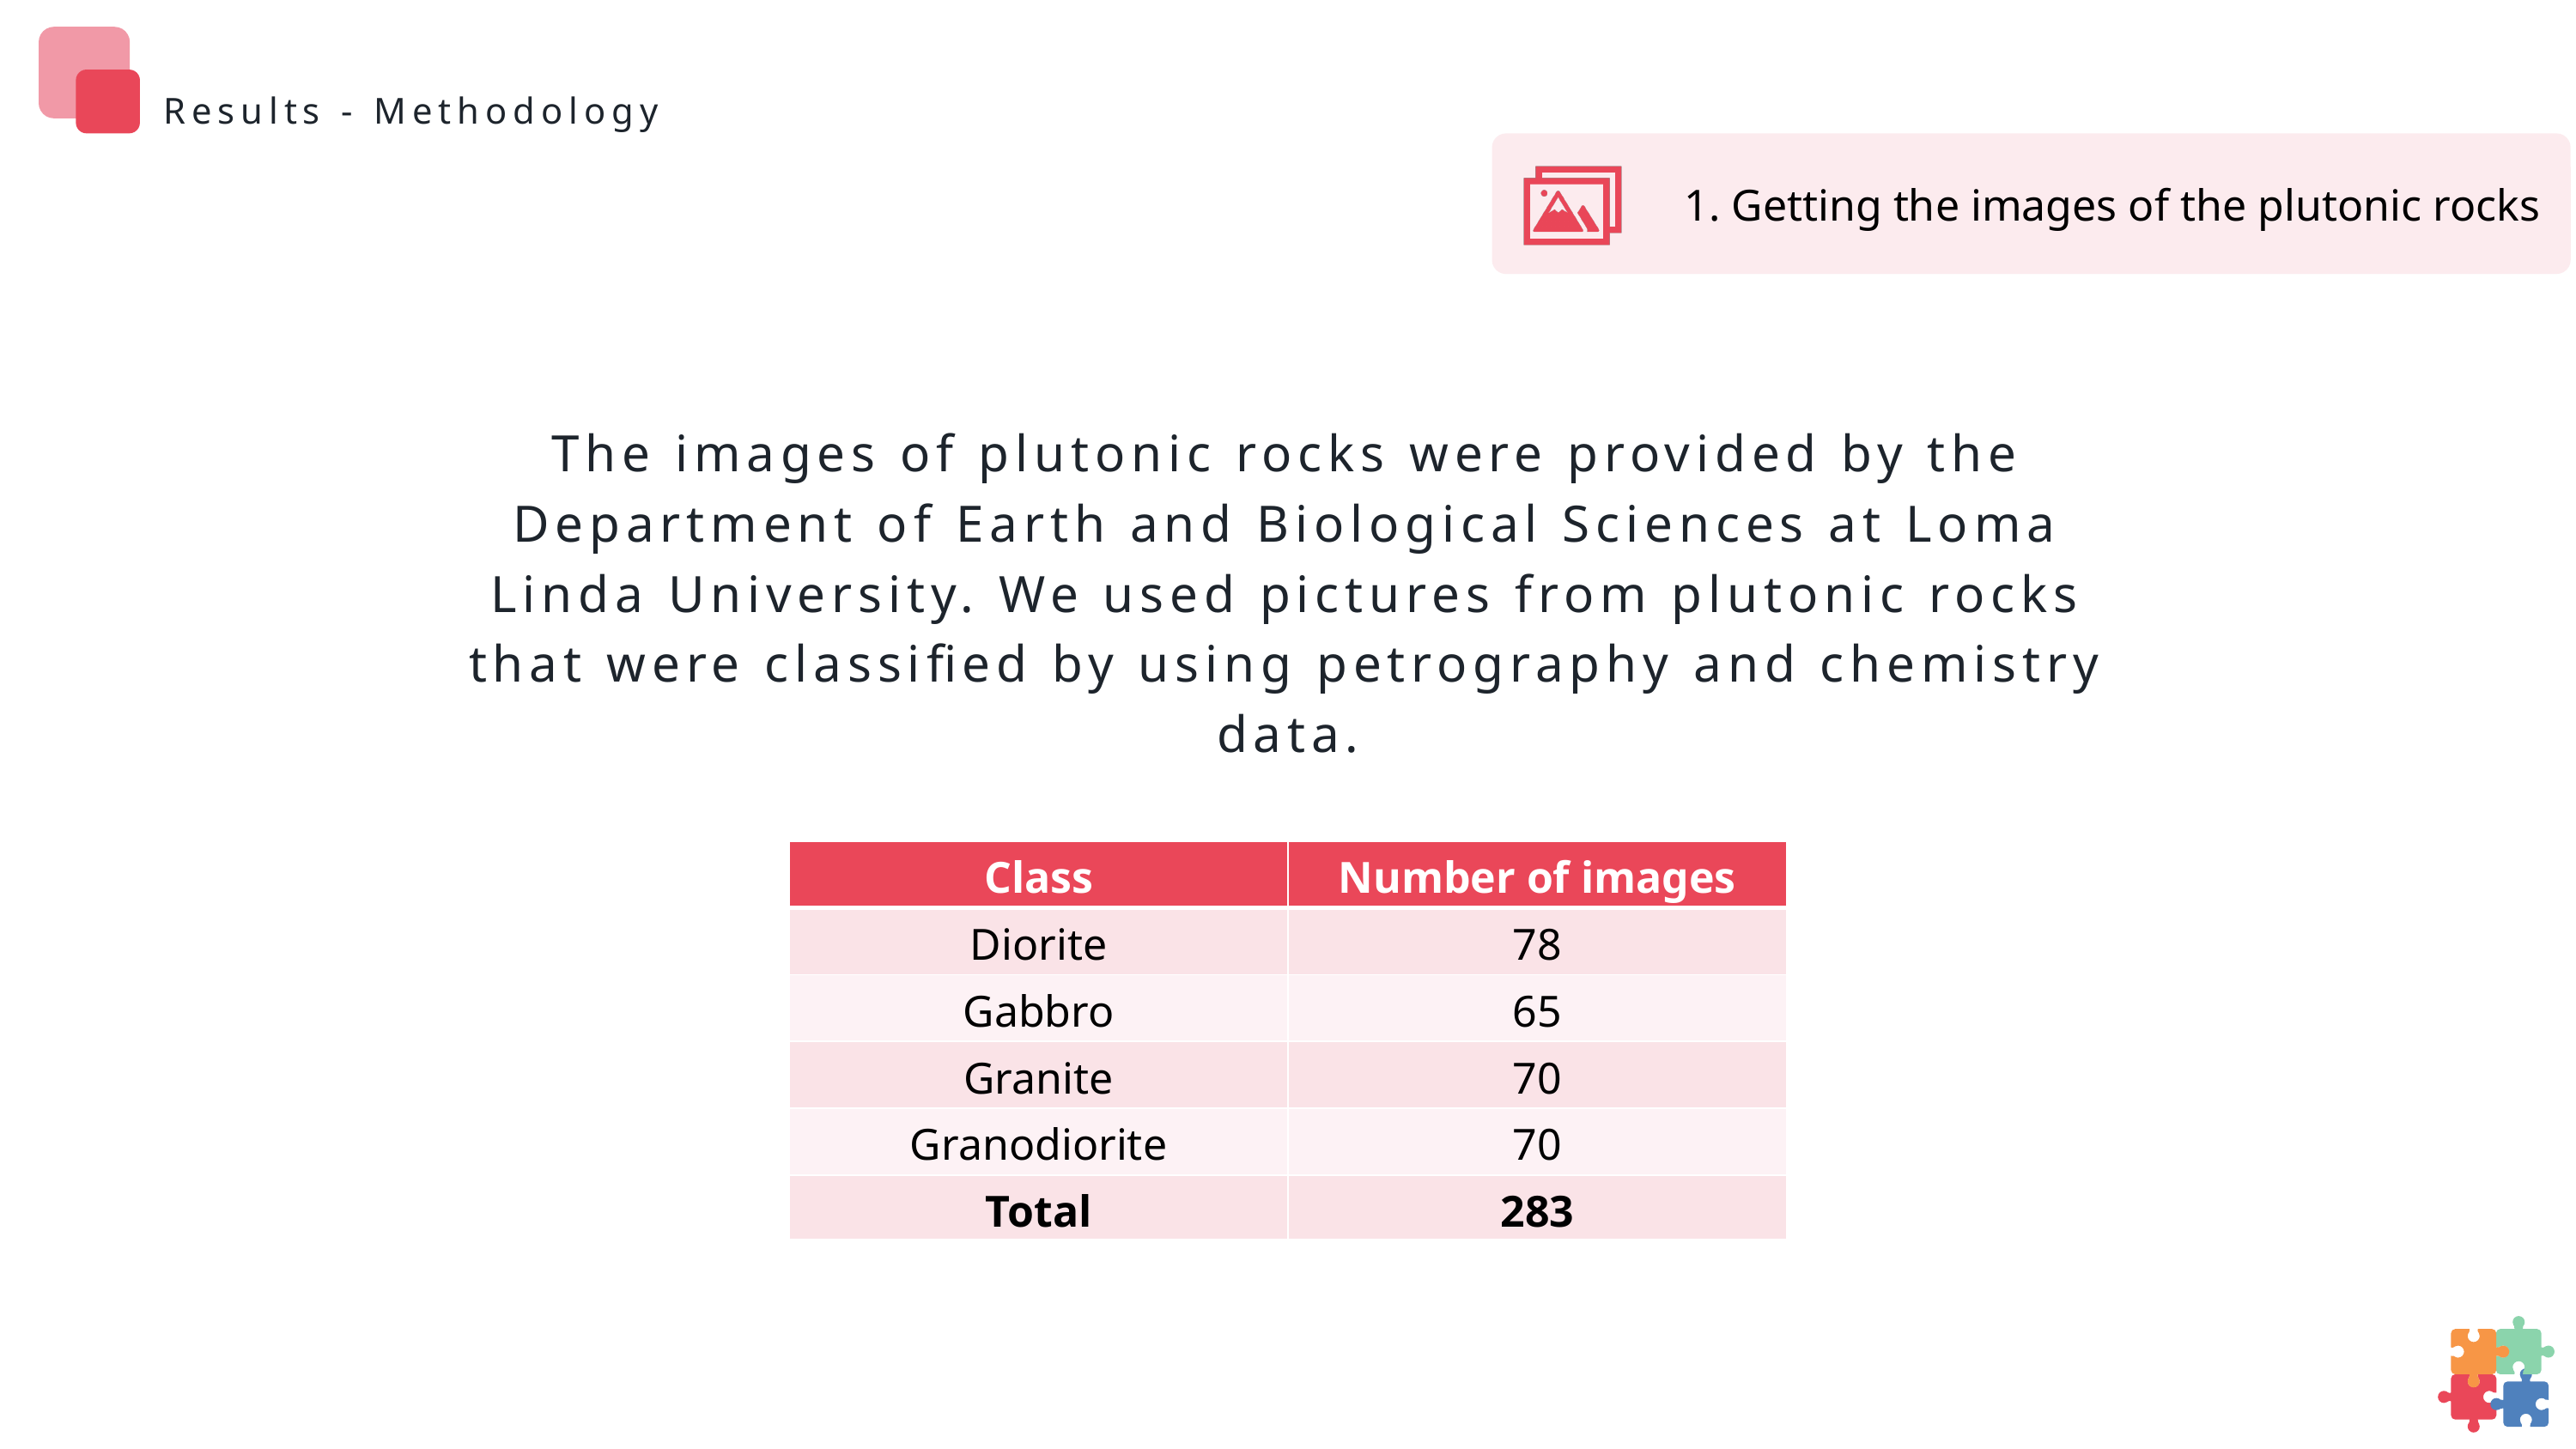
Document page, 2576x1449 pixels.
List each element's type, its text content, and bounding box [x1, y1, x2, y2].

text_box [1520, 150, 1626, 257]
table_cell 70 [1289, 1109, 1786, 1174]
table_cell 65 [1289, 975, 1786, 1040]
table_cell 283 [1289, 1176, 1786, 1239]
table_cell 70 [1289, 1042, 1786, 1107]
table_cell Granodiorite [790, 1109, 1287, 1174]
table_cell 78 [1289, 910, 1786, 974]
text_box [1492, 133, 1652, 275]
text_box The images of plutonic rocks were provided by the Department of Earth and Biological Sciences at Loma Linda University. We used pictures from plutonic rocks that were classified by using petrography and chemistry data. [440, 405, 2136, 769]
table_cell Granite [790, 1042, 1287, 1107]
table_cell Total [790, 1176, 1287, 1239]
table_cell Diorite [790, 910, 1287, 974]
table_header Class [790, 842, 1287, 906]
text_box Results - Methodology [150, 54, 945, 138]
table_header Number of images [1289, 842, 1786, 906]
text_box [2437, 1315, 2555, 1433]
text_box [38, 26, 141, 134]
table_cell Gabbro [790, 975, 1287, 1040]
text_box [1654, 133, 2571, 275]
